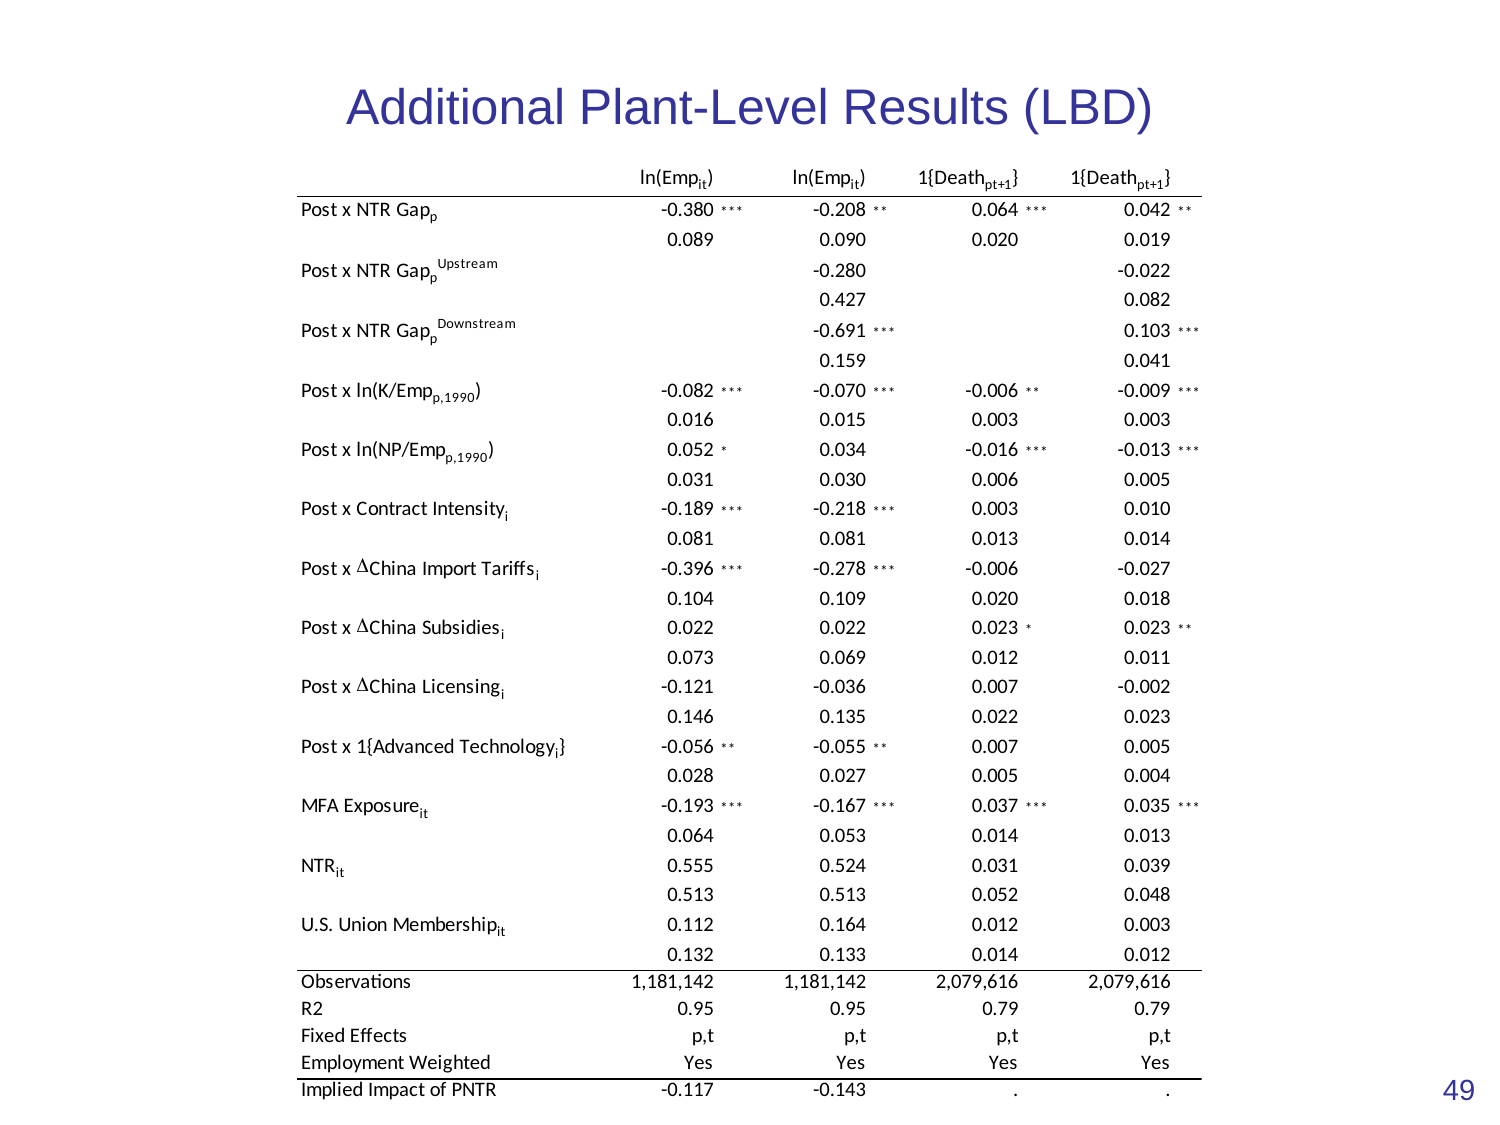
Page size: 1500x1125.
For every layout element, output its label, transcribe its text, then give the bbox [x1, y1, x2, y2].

title Additional Plant-Level Results (LBD) [57, 44, 1443, 165]
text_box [296, 163, 1204, 1108]
slide_number 49 [1408, 1028, 1491, 1108]
